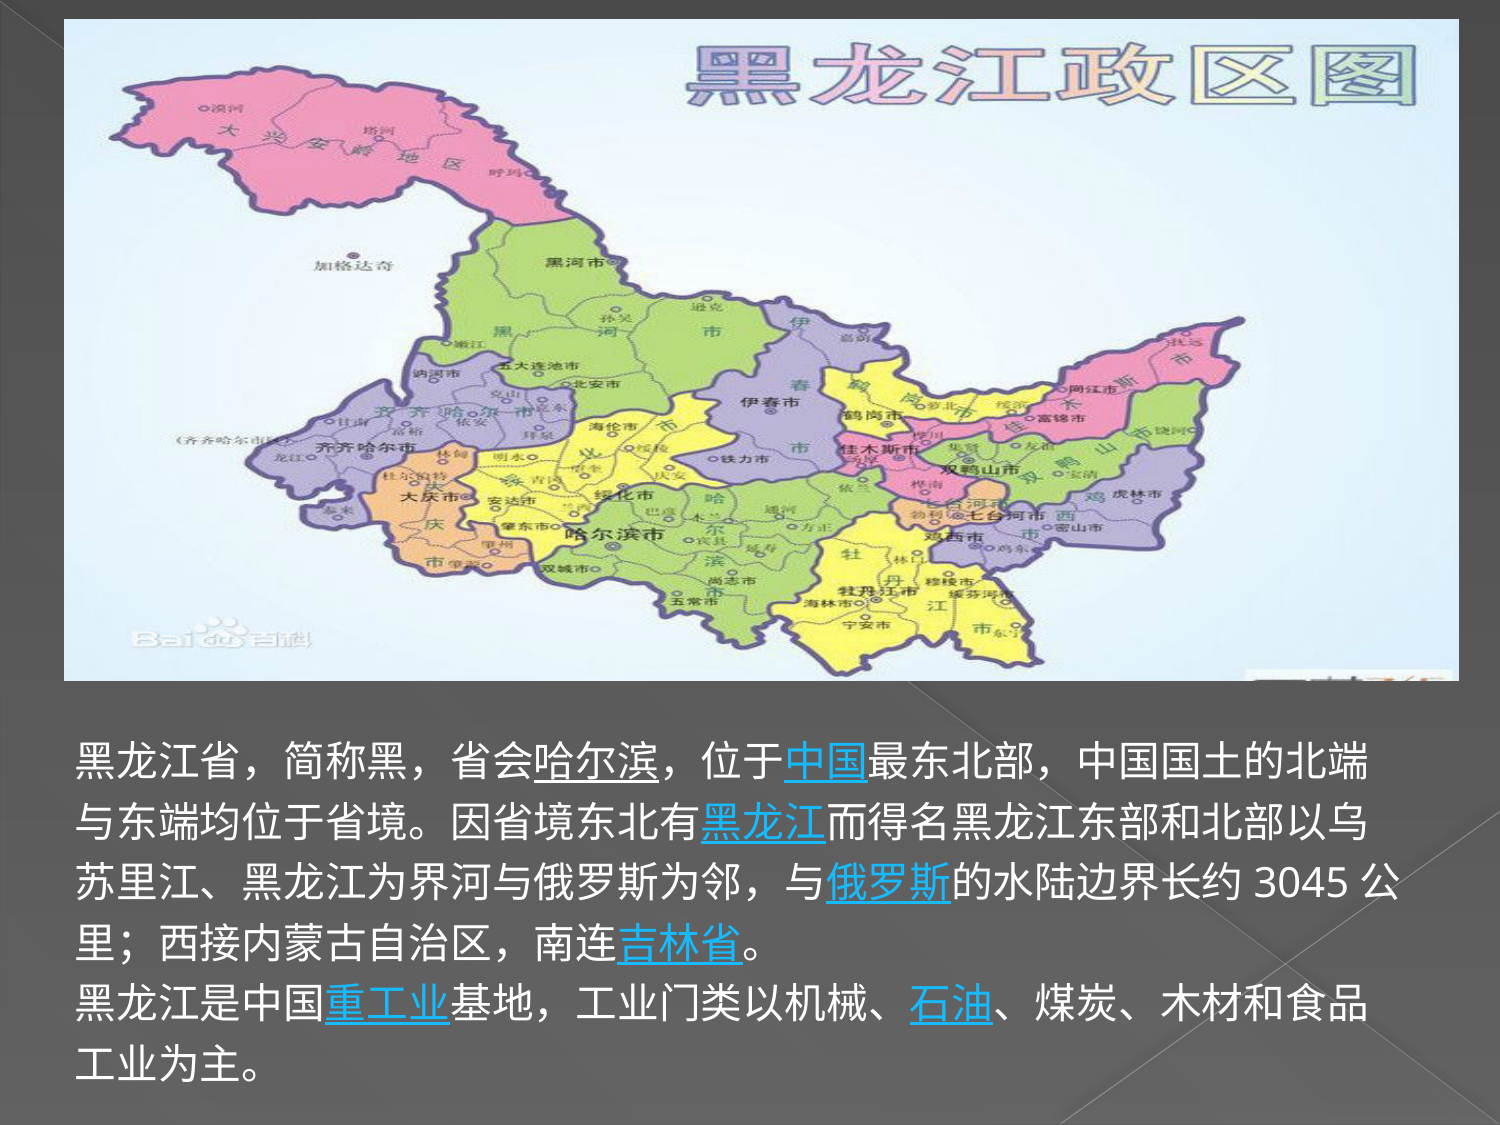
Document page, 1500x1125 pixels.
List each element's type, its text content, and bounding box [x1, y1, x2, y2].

text_box 黑龙江省，简称黑，省会哈尔滨，位于中国最东北部，中国国土的北端与东端均位于省境。因省境东北有黑龙江而得名黑龙江东部和北部以乌苏里江、黑龙江为界河与俄罗斯为邻，与俄罗斯的水陆边界长约3045公里；西接内蒙古自治区，南连吉林省。 黑龙江是中国重工业基地，工业门类以机械、石油、煤炭、木材和食品工业为主。 [59, 727, 1419, 1095]
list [64, 18, 1459, 681]
